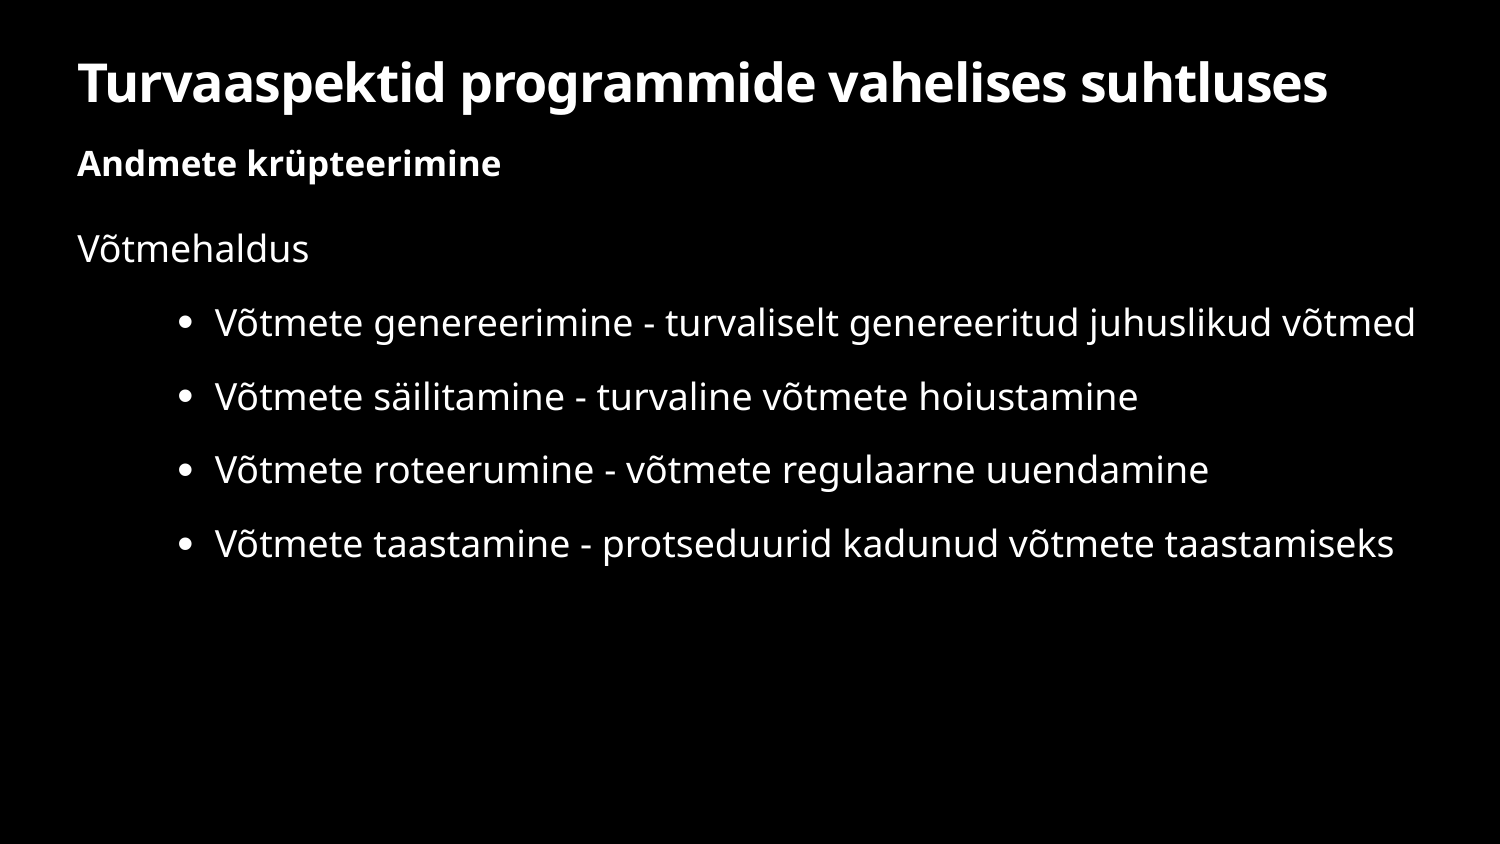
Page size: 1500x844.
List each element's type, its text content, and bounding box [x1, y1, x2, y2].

list Andmete krüpteerimine [74, 138, 1426, 196]
list Võtmehaldus Võtmete genereerimine - turvaliselt genereeritud juhuslikud võtmed Võtmete säilitamine - turvaline võtmete hoiustamine Võtmete roteerumine - võtmete regulaarne uuendamine Võtmete taastamine - protseduurid kadunud võtmete taastamiseks [73, 226, 1427, 805]
title Turvaaspektid programmide vahelises suhtluses [73, 58, 1427, 148]
